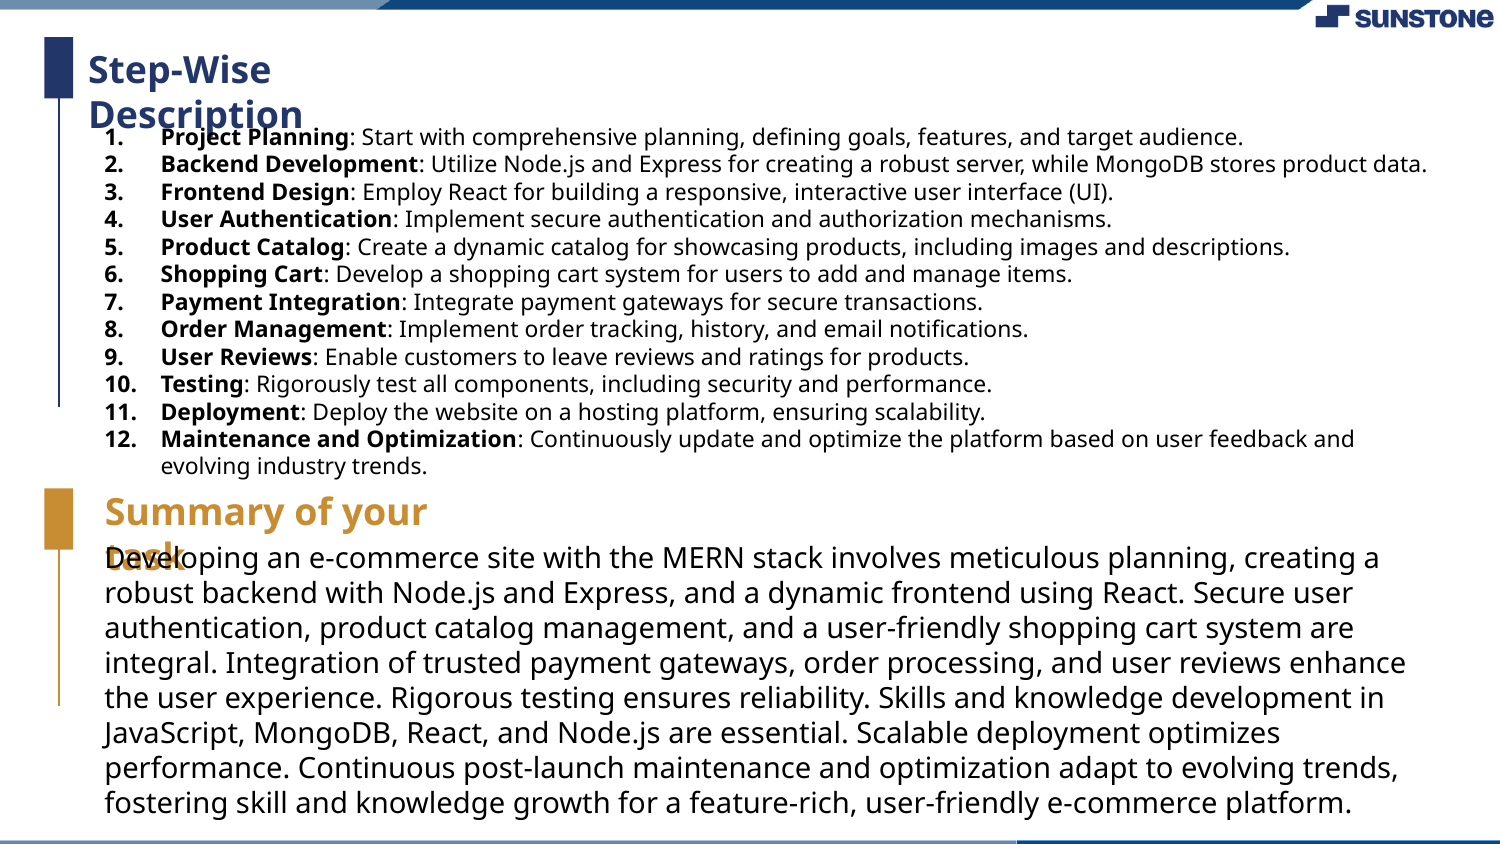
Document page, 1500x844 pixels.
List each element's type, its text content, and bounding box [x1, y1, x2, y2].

text_box Developing an e-commerce site with the MERN stack involves meticulous planning, creating a robust backend with Node.js and Express, and a dynamic frontend using React. Secure user authentication, product catalog management, and a user-friendly shopping cart system are integral. Integration of trusted payment gateways, order processing, and user reviews enhance the user experience. Rigorous testing ensures reliability. Skills and knowledge development in JavaScript, MongoDB, React, and Node.js are essential. Scalable deployment optimizes performance. Continuous post-launch maintenance and optimization adapt to evolving trends, fostering skill and knowledge growth for a feature-rich, user-friendly e-commerce platform. [89, 532, 1461, 827]
text_box Project Planning: Start with comprehensive planning, defining goals, features, and target audience. Backend Development: Utilize Node.js and Express for creating a robust server, while MongoDB stores product data. Frontend Design: Employ React for building a responsive, interactive user interface (UI). User Authentication: Implement secure authentication and authorization mechanisms. Product Catalog: Create a dynamic catalog for showcasing products, including images and descriptions. Shopping Cart: Develop a shopping cart system for users to add and manage items. Payment Integration: Integrate payment gateways for secure transactions. Order Management: Implement order tracking, history, and email notifications. User Reviews: Enable customers to leave reviews and ratings for products. Testing: Rigorously test all components, including security and performance. Deployment: Deploy the website on a hosting platform, ensuring scalability. Maintenance and Optimization: Continuously update and optimize the platform based on user feedback and evolving industry trends. [89, 115, 1461, 487]
text_box Step-Wise Description [73, 38, 505, 92]
picture [0, 0, 1500, 844]
text_box Summary of your task [89, 487, 522, 532]
